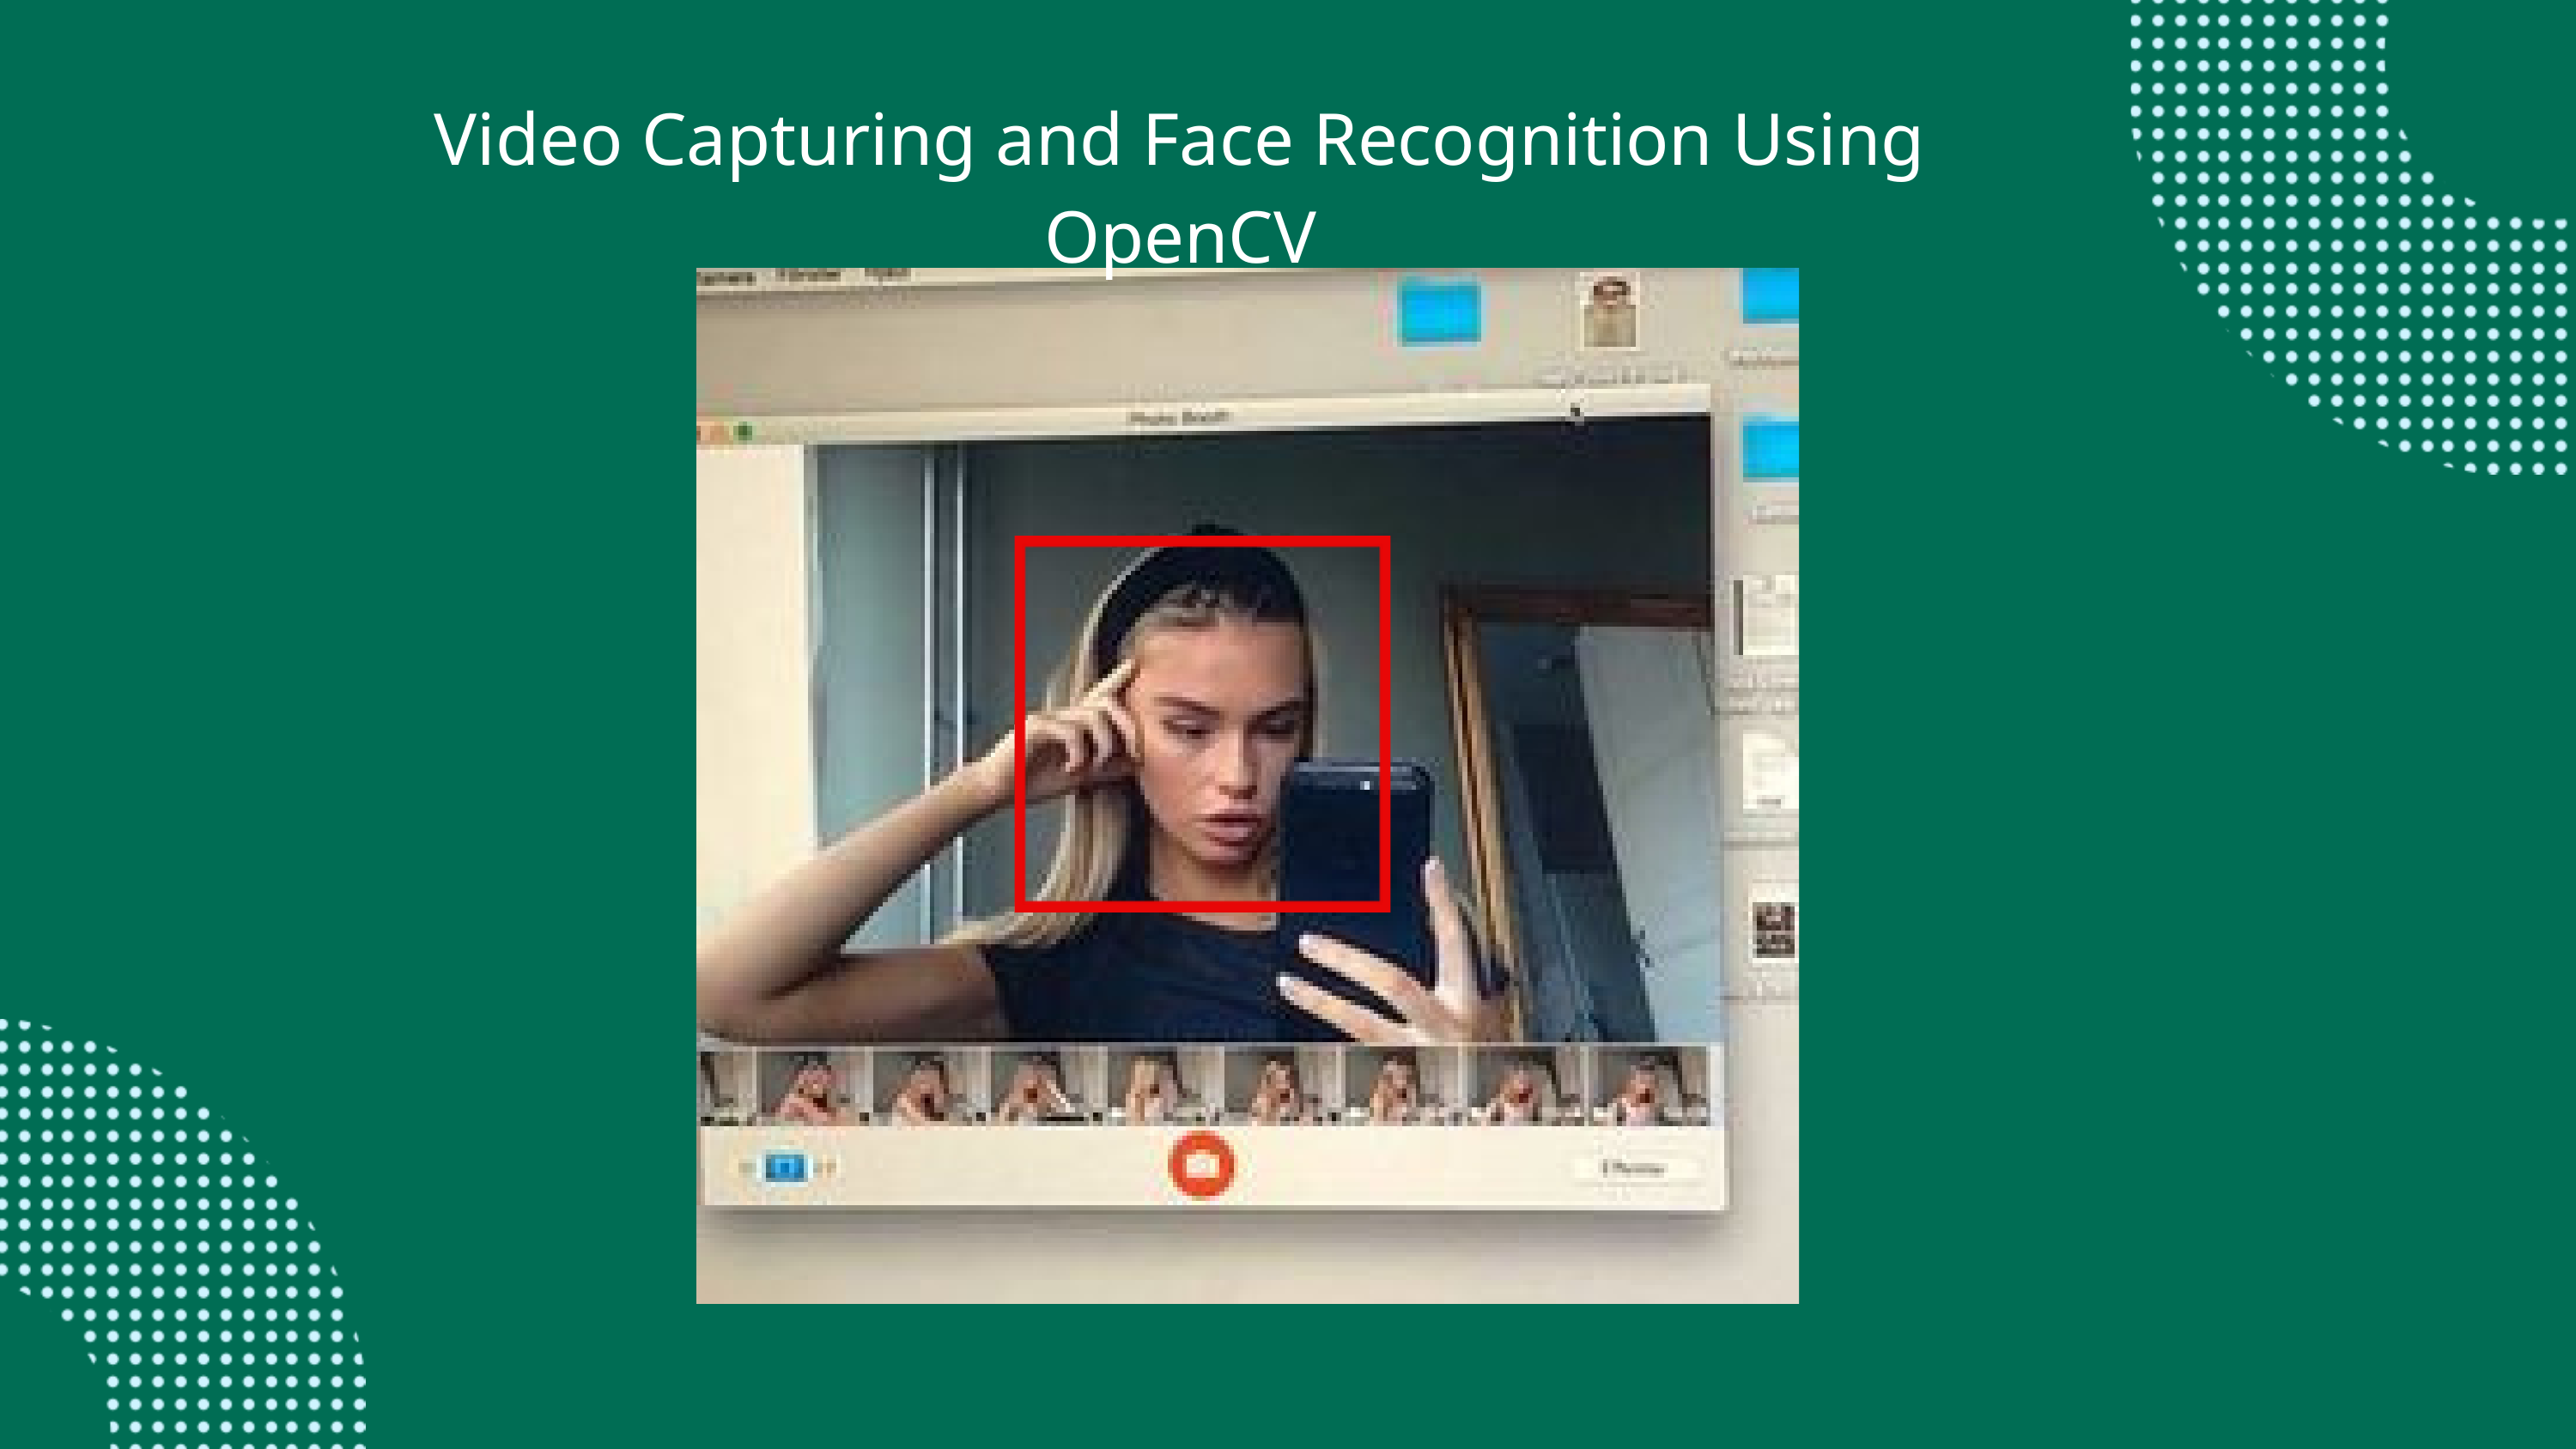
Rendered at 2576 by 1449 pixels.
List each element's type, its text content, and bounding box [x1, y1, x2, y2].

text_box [2130, 0, 2576, 475]
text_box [696, 268, 1800, 1304]
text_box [1014, 536, 1391, 912]
text_box Video Capturing and Face Recognition Using OpenCV [297, 81, 2063, 278]
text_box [0, 1019, 367, 1449]
